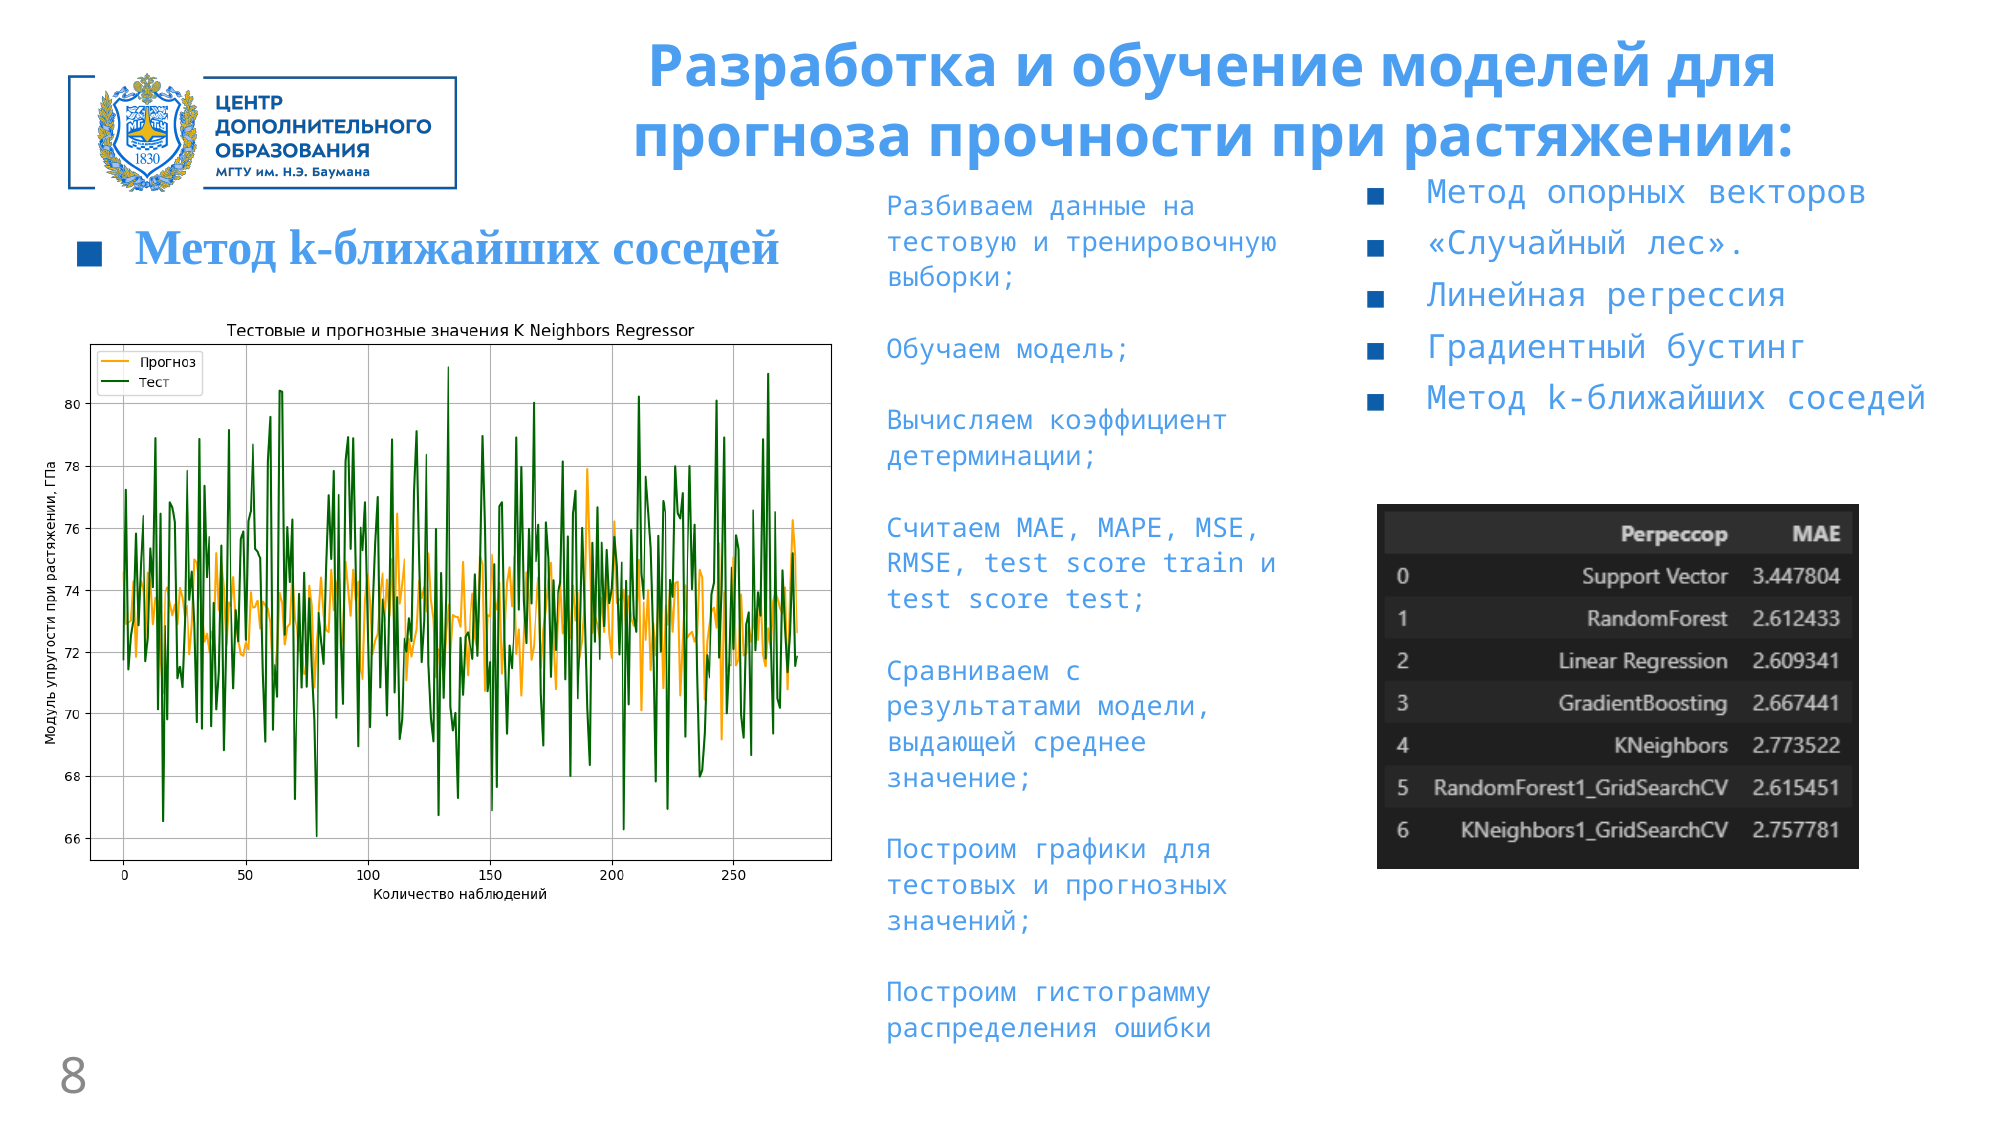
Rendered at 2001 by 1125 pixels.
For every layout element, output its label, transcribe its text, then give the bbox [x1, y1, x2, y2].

list Метод k-ближайших соседей [44, 213, 830, 311]
picture [1377, 504, 1860, 870]
slide_number 8 [44, 1055, 139, 1101]
list Метод опорных векторов «Случайный лес». Линейная регрессия Градиентный бустинг Метод k-ближайших соседей [1336, 167, 1956, 459]
picture [34, 312, 840, 910]
text_box Разбиваем данные на тестовую и тренировочную выборки; Обучаем модель; Вычисляем коэффициент детерминации; Считаем MAE, MAPE, MSE, RMSE, test score train и test score test; Сравниваем с результатами модели, выдающей среднее значение; Построим графики для тестовых и прогнозных значений; Построим гистограмму распределения ошибки [871, 177, 1303, 1108]
text_box Разработка и обучение моделей для прогноза прочности при растяжении: [507, 21, 1919, 234]
picture [68, 73, 457, 192]
